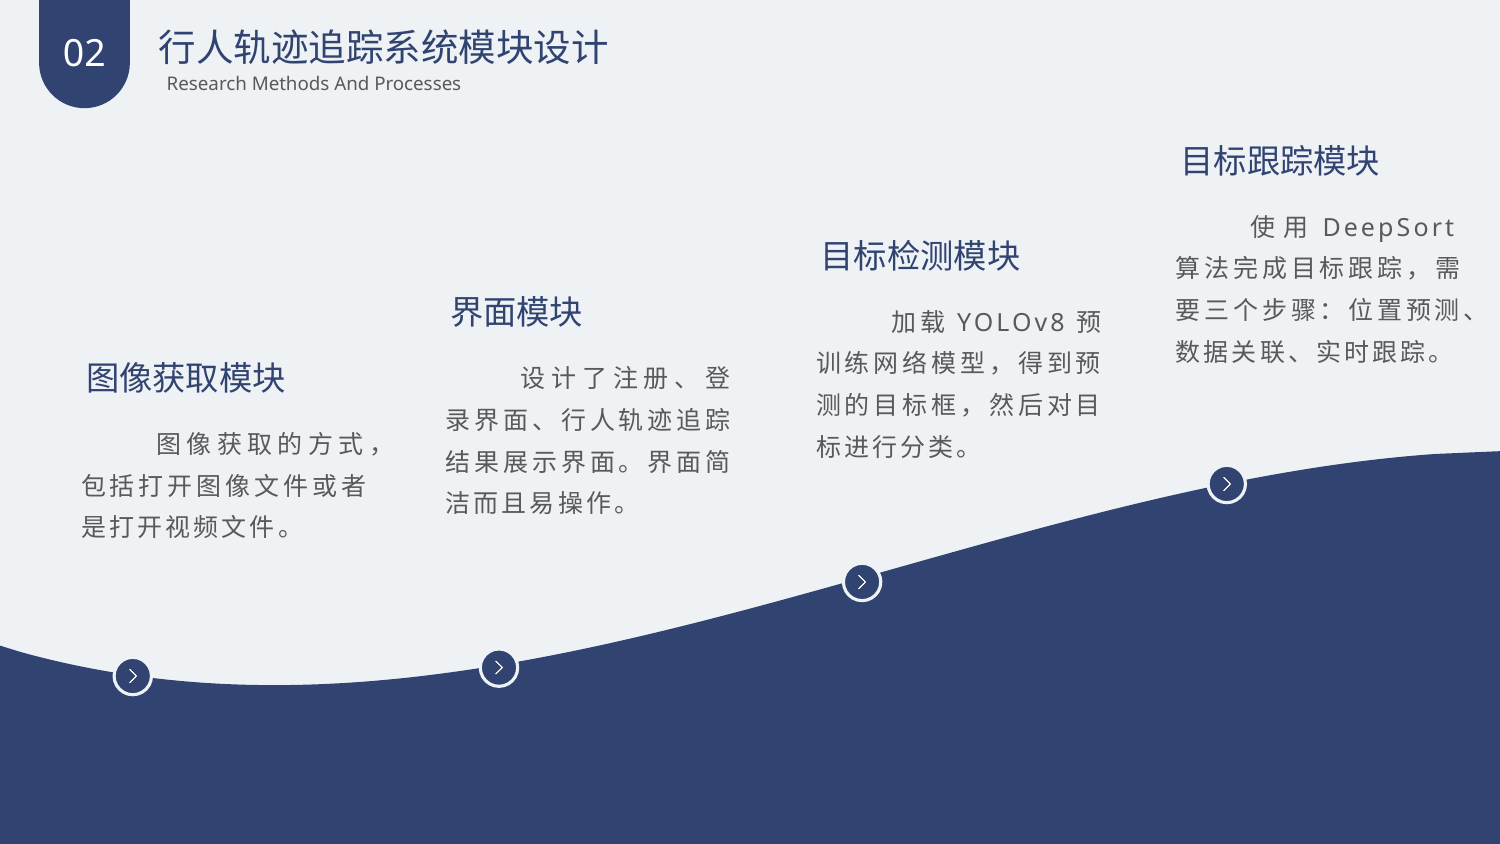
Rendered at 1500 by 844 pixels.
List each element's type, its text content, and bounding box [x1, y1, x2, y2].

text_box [843, 563, 881, 601]
text_box 图像获取模块 [71, 350, 301, 405]
text_box 界面模块 [435, 284, 598, 339]
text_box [114, 657, 152, 695]
text_box 目标跟踪模块 [1165, 132, 1396, 188]
text_box 02 [48, 21, 121, 82]
text_box 图像获取的方式，包括打开图像文件或者是打开视频文件。 [66, 409, 385, 550]
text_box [480, 648, 518, 687]
text_box 加载YOLOv8预训练网络模型，得到预测的目标框，然后对目标进行分类。 [801, 286, 1119, 469]
text_box [0, 450, 1500, 844]
text_box 行人轨迹追踪系统模块设计 [143, 16, 624, 77]
text_box 使用DeepSort算法完成目标跟踪，需要三个步骤：位置预测、数据关联、实时跟踪。 [1160, 191, 1479, 374]
text_box [38, 0, 131, 110]
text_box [1208, 465, 1246, 503]
text_box Research Methods And Processes [151, 64, 476, 102]
text_box 目标检测模块 [806, 227, 1036, 283]
text_box 设计了注册、登录界面、行人轨迹追踪结果展示界面。界面简洁而且易操作。 [430, 343, 749, 526]
